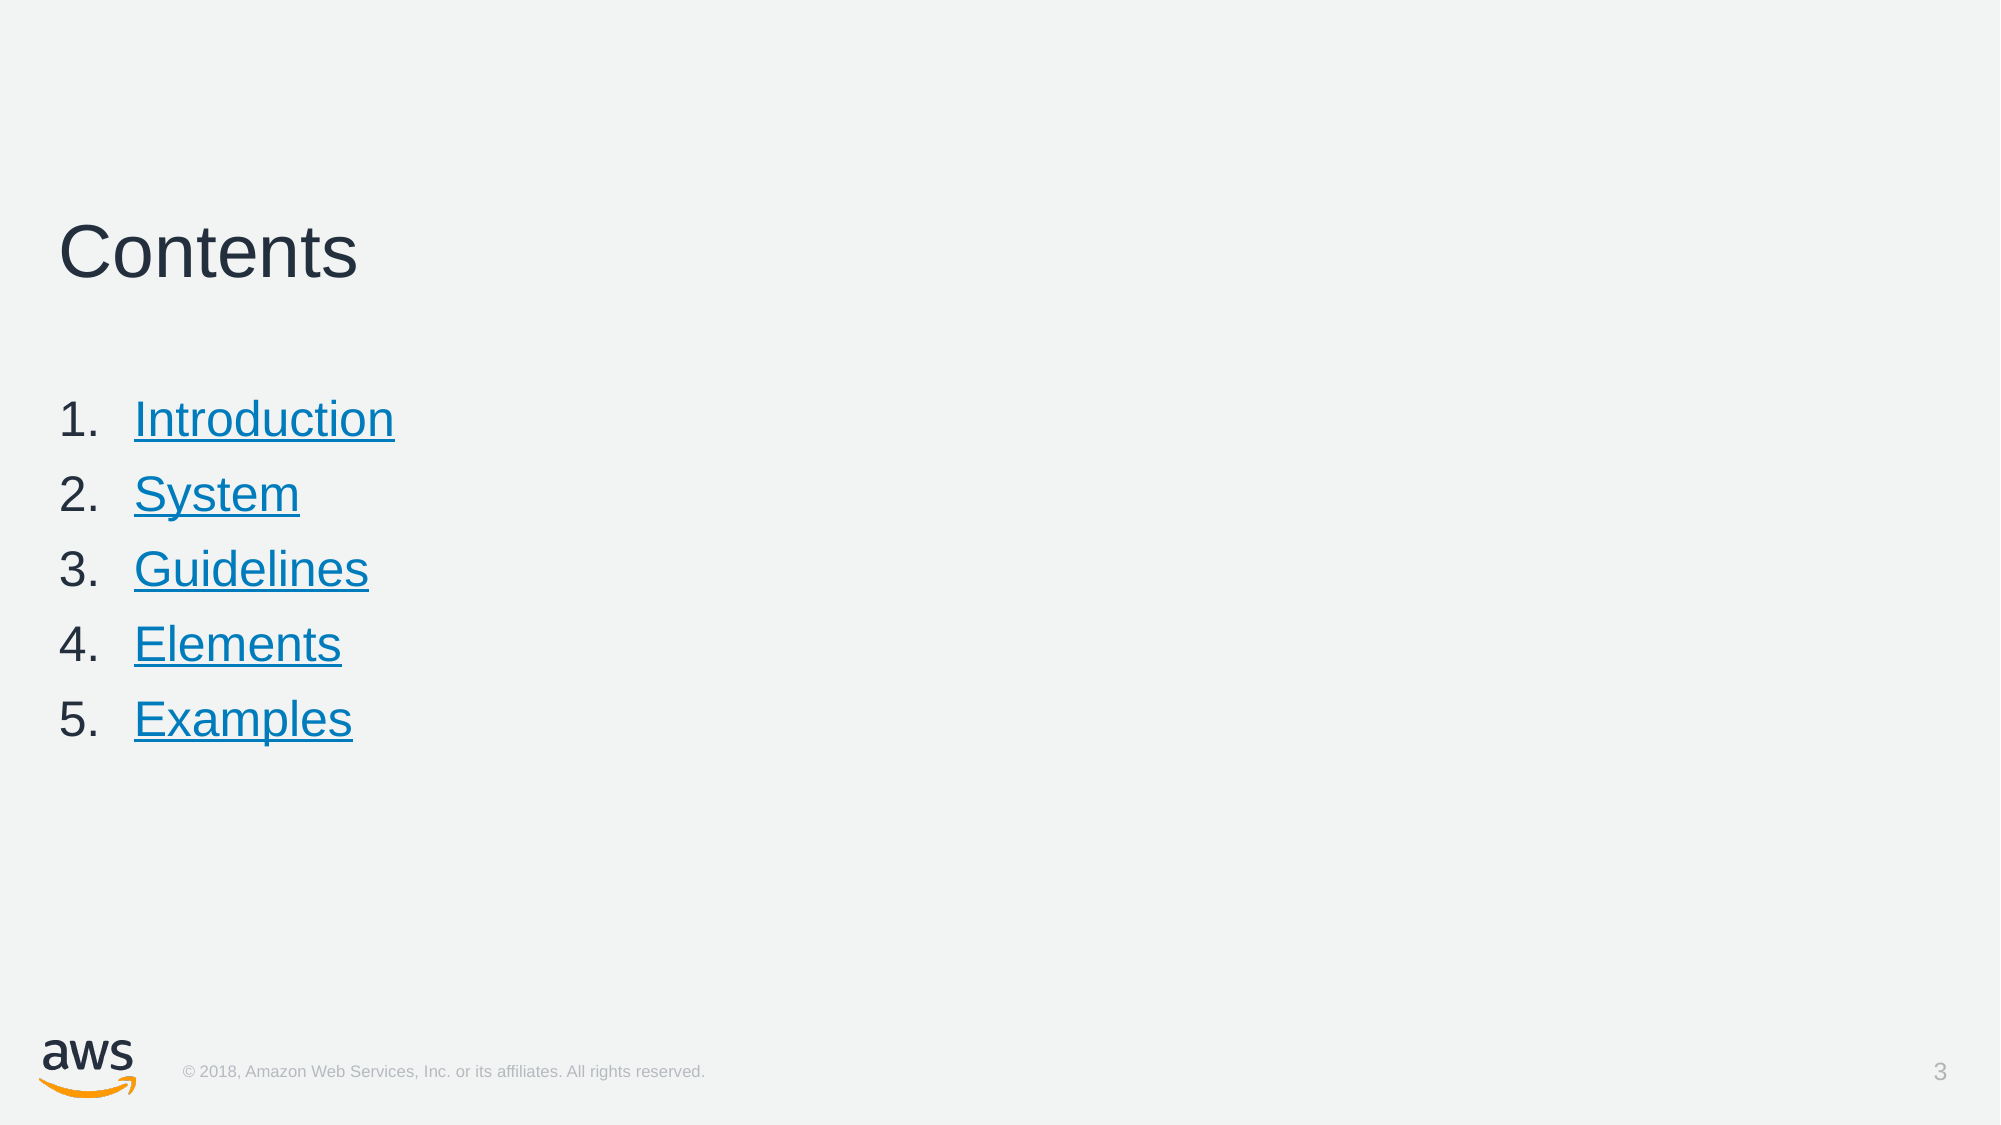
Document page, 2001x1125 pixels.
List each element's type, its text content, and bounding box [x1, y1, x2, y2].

list Introduction System Guidelines Elements Examples [43, 386, 1963, 959]
slide_number 3 [1512, 1040, 1963, 1101]
title Contents [43, 88, 1963, 302]
picture [39, 1040, 136, 1098]
